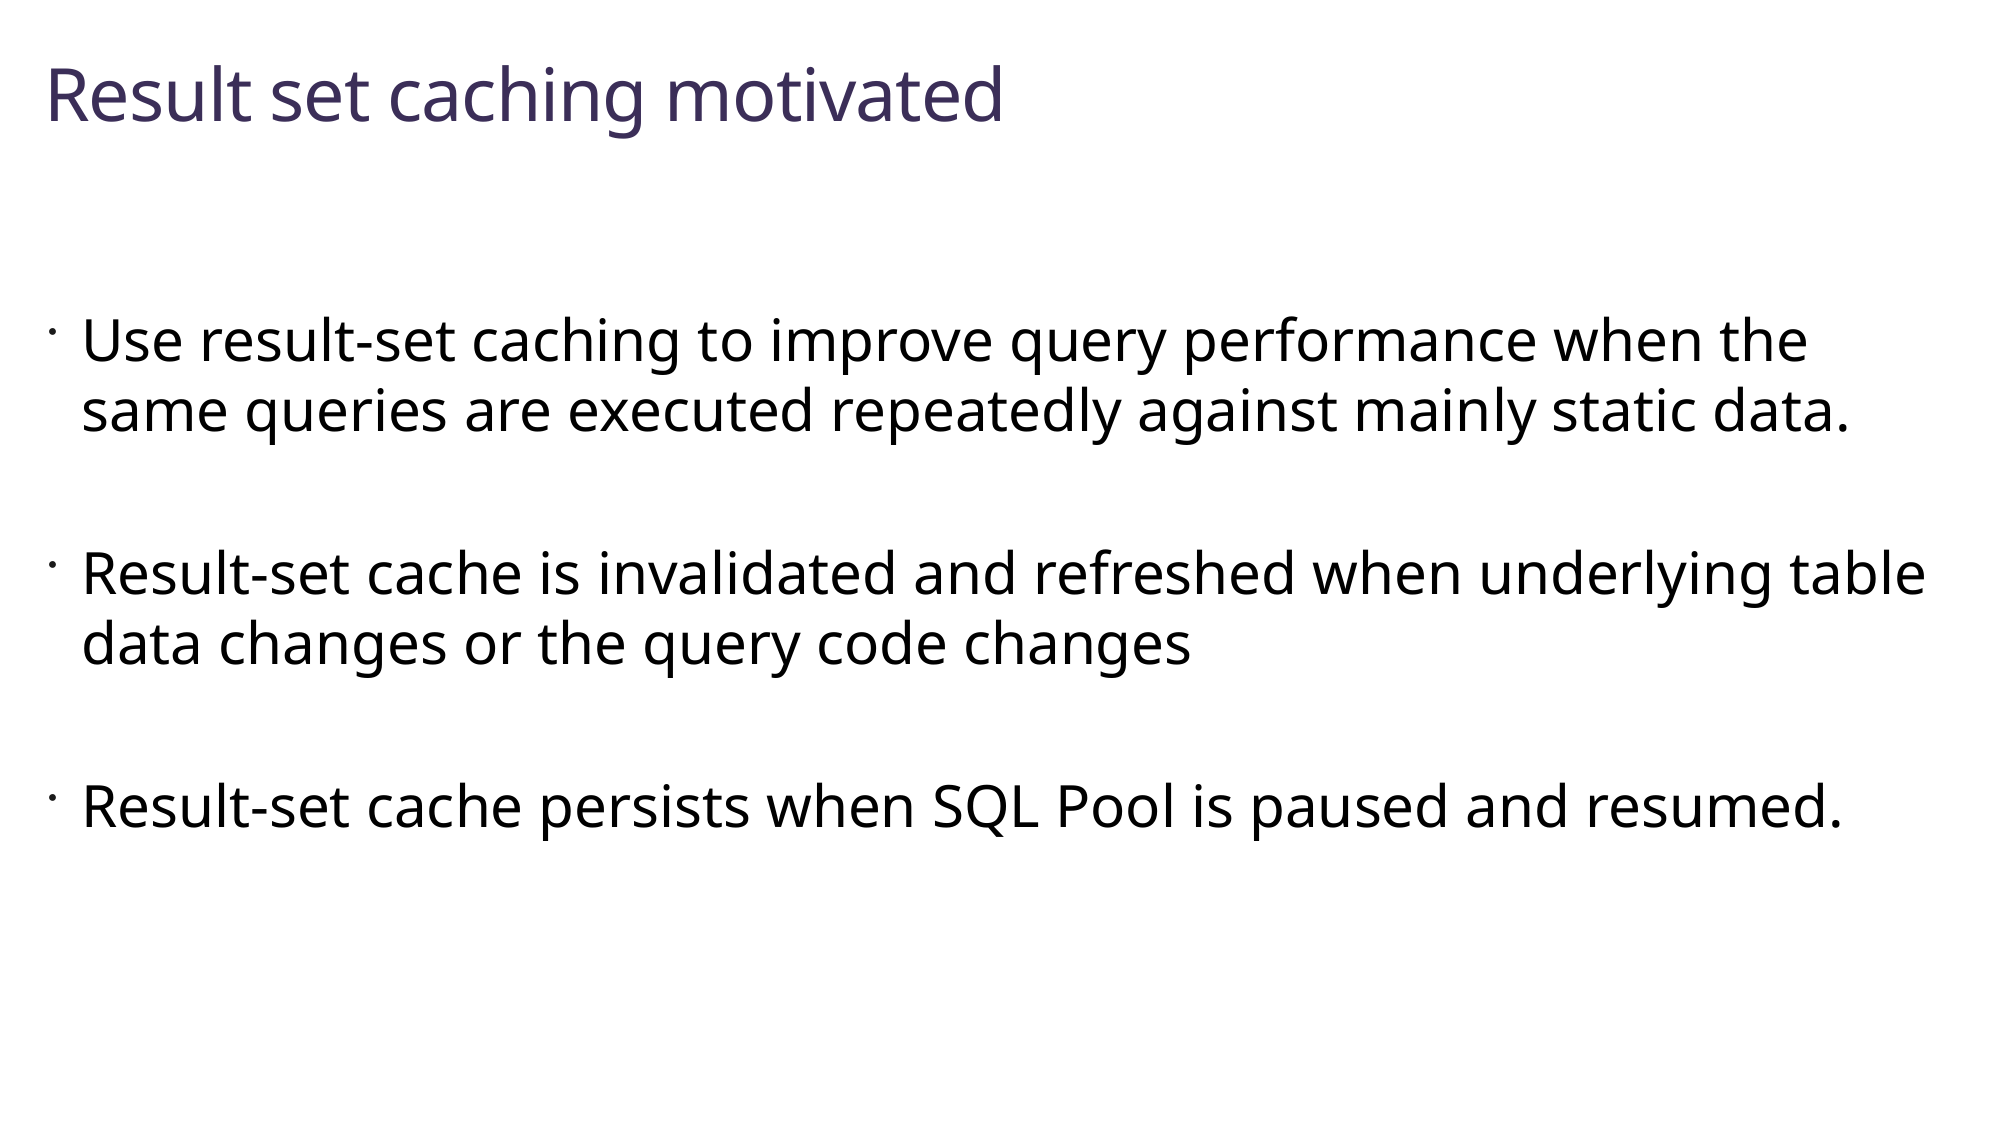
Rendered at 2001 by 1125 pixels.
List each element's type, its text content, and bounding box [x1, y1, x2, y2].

title Result set caching motivated [44, 47, 1957, 137]
list Use result-set caching to improve query performance when the same queries are executed repeatedly against mainly static data. Result-set cache is invalidated and refreshed when underlying table data changes or the query code changes Result-set cache persists when SQL Pool is paused and resumed. [43, 302, 1956, 939]
